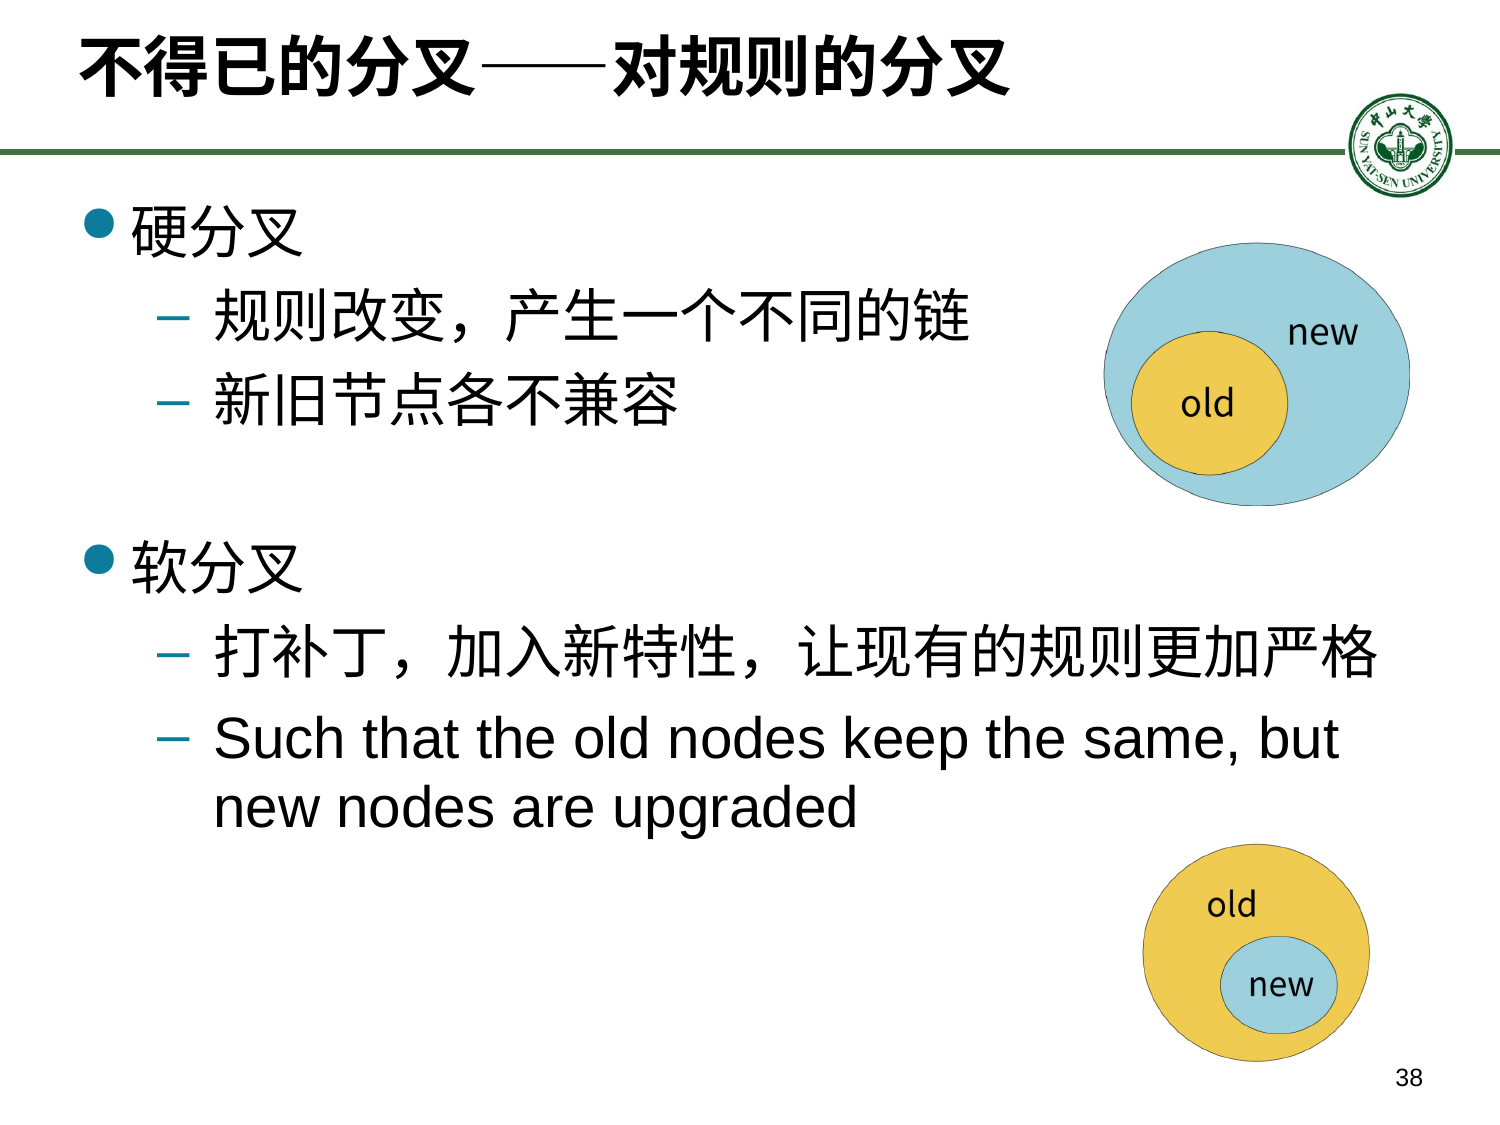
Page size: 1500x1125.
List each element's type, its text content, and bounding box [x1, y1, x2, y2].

picture [1345, 90, 1455, 200]
picture [1081, 232, 1421, 514]
title 不得已的分叉——对规则的分叉 [62, 24, 1421, 113]
list 硬分叉 规则改变，产生一个不同的链 新旧节点各不兼容 软分叉 打补丁，加入新特性，让现有的规则更加严格 Such that the old nodes keep the same, but new nodes are upgraded [67, 187, 1432, 1038]
picture [1137, 839, 1376, 1066]
